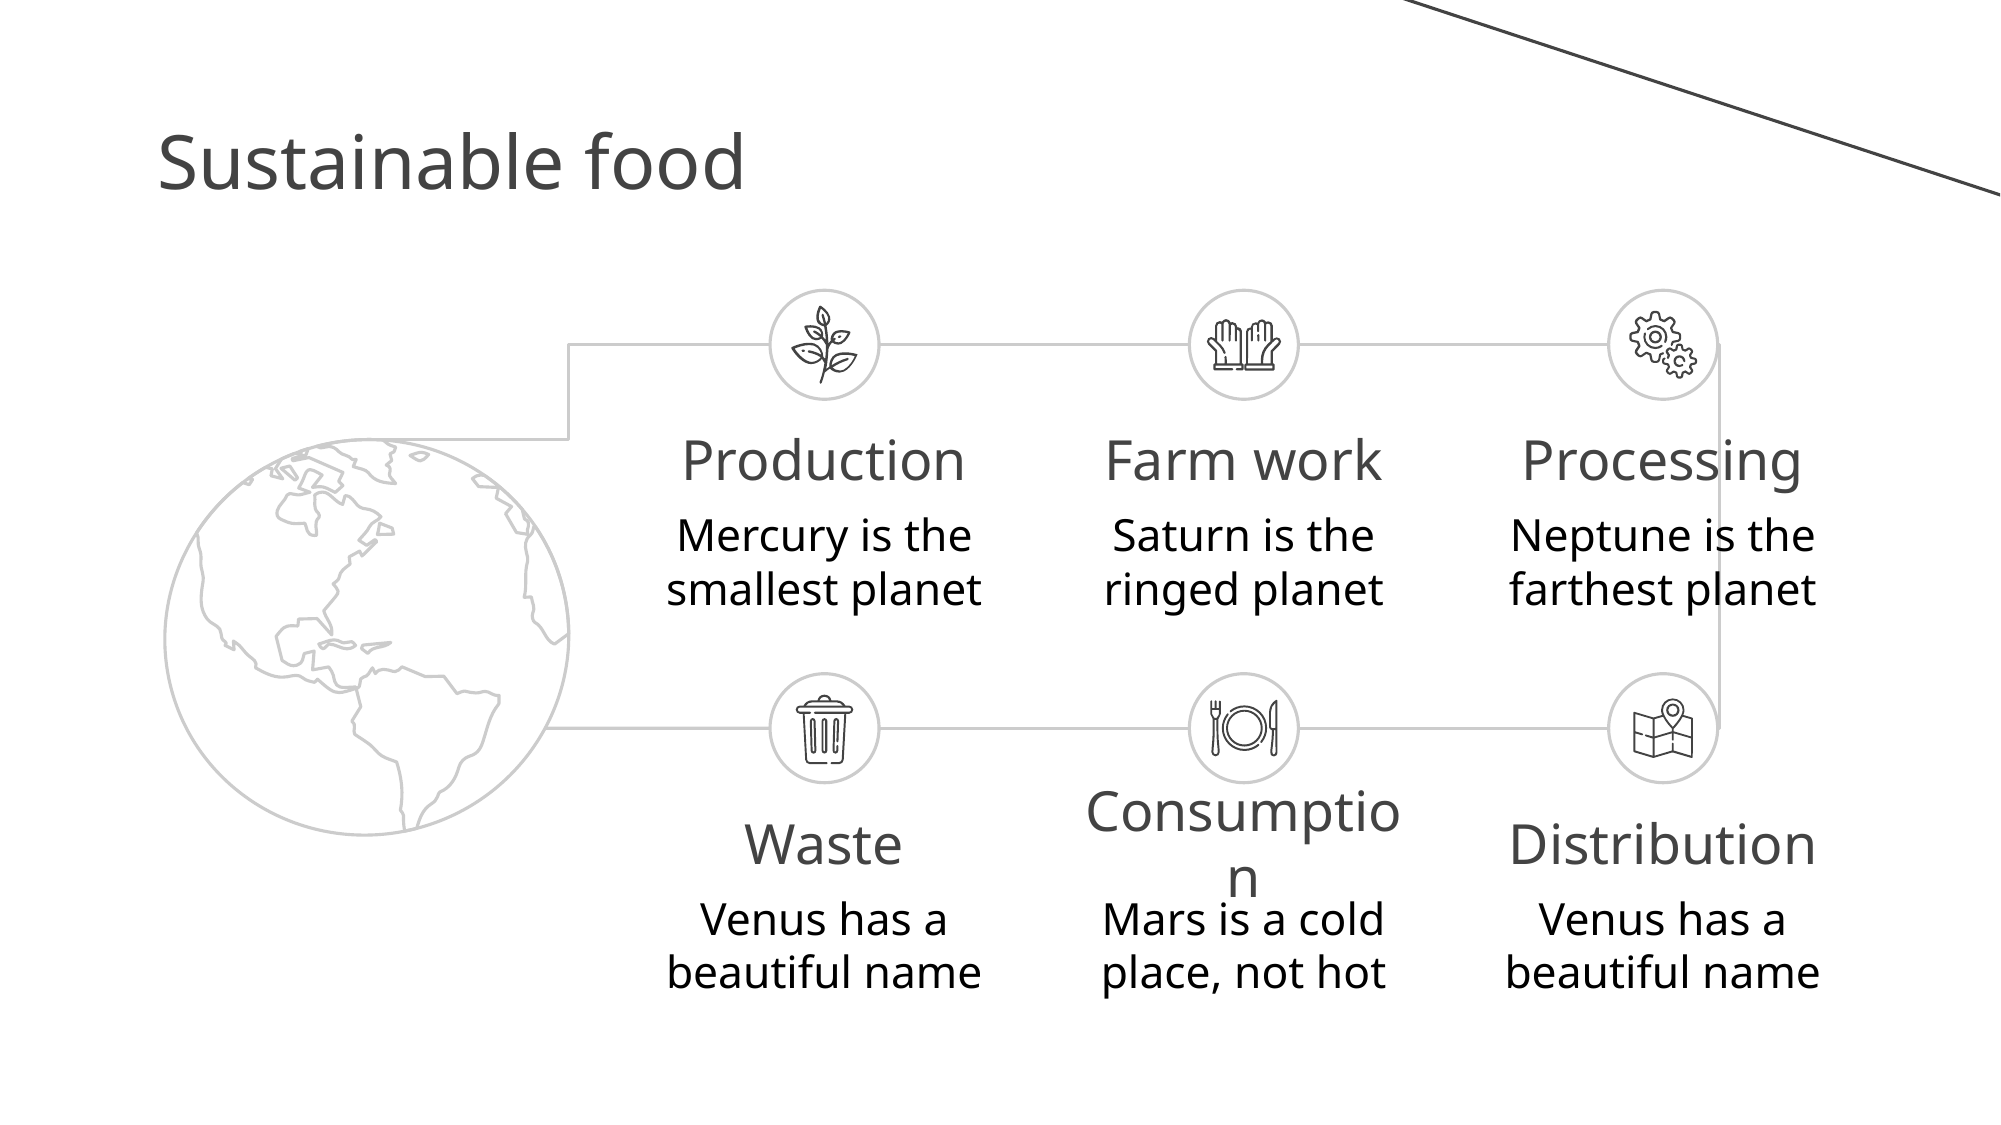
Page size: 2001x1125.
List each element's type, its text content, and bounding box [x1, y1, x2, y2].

title Sustainable food [157, 97, 1843, 223]
text_box Consumption [1068, 845, 1420, 881]
text_box Distribution [1487, 802, 1839, 881]
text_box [1629, 310, 1698, 379]
text_box Venus has a beautiful name [1487, 881, 1839, 1007]
text_box Mars is a cold place, not hot [1068, 881, 1420, 1007]
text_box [1206, 318, 1282, 371]
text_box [795, 694, 854, 765]
text_box Processing [1726, 419, 1839, 498]
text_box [790, 305, 859, 384]
text_box Neptune is the farthest planet [1726, 498, 1839, 624]
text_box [1210, 699, 1278, 757]
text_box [143, 289, 1718, 836]
text_box Venus has a beautiful name [649, 881, 1000, 1007]
text_box Waste [649, 845, 1000, 881]
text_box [1633, 698, 1694, 759]
